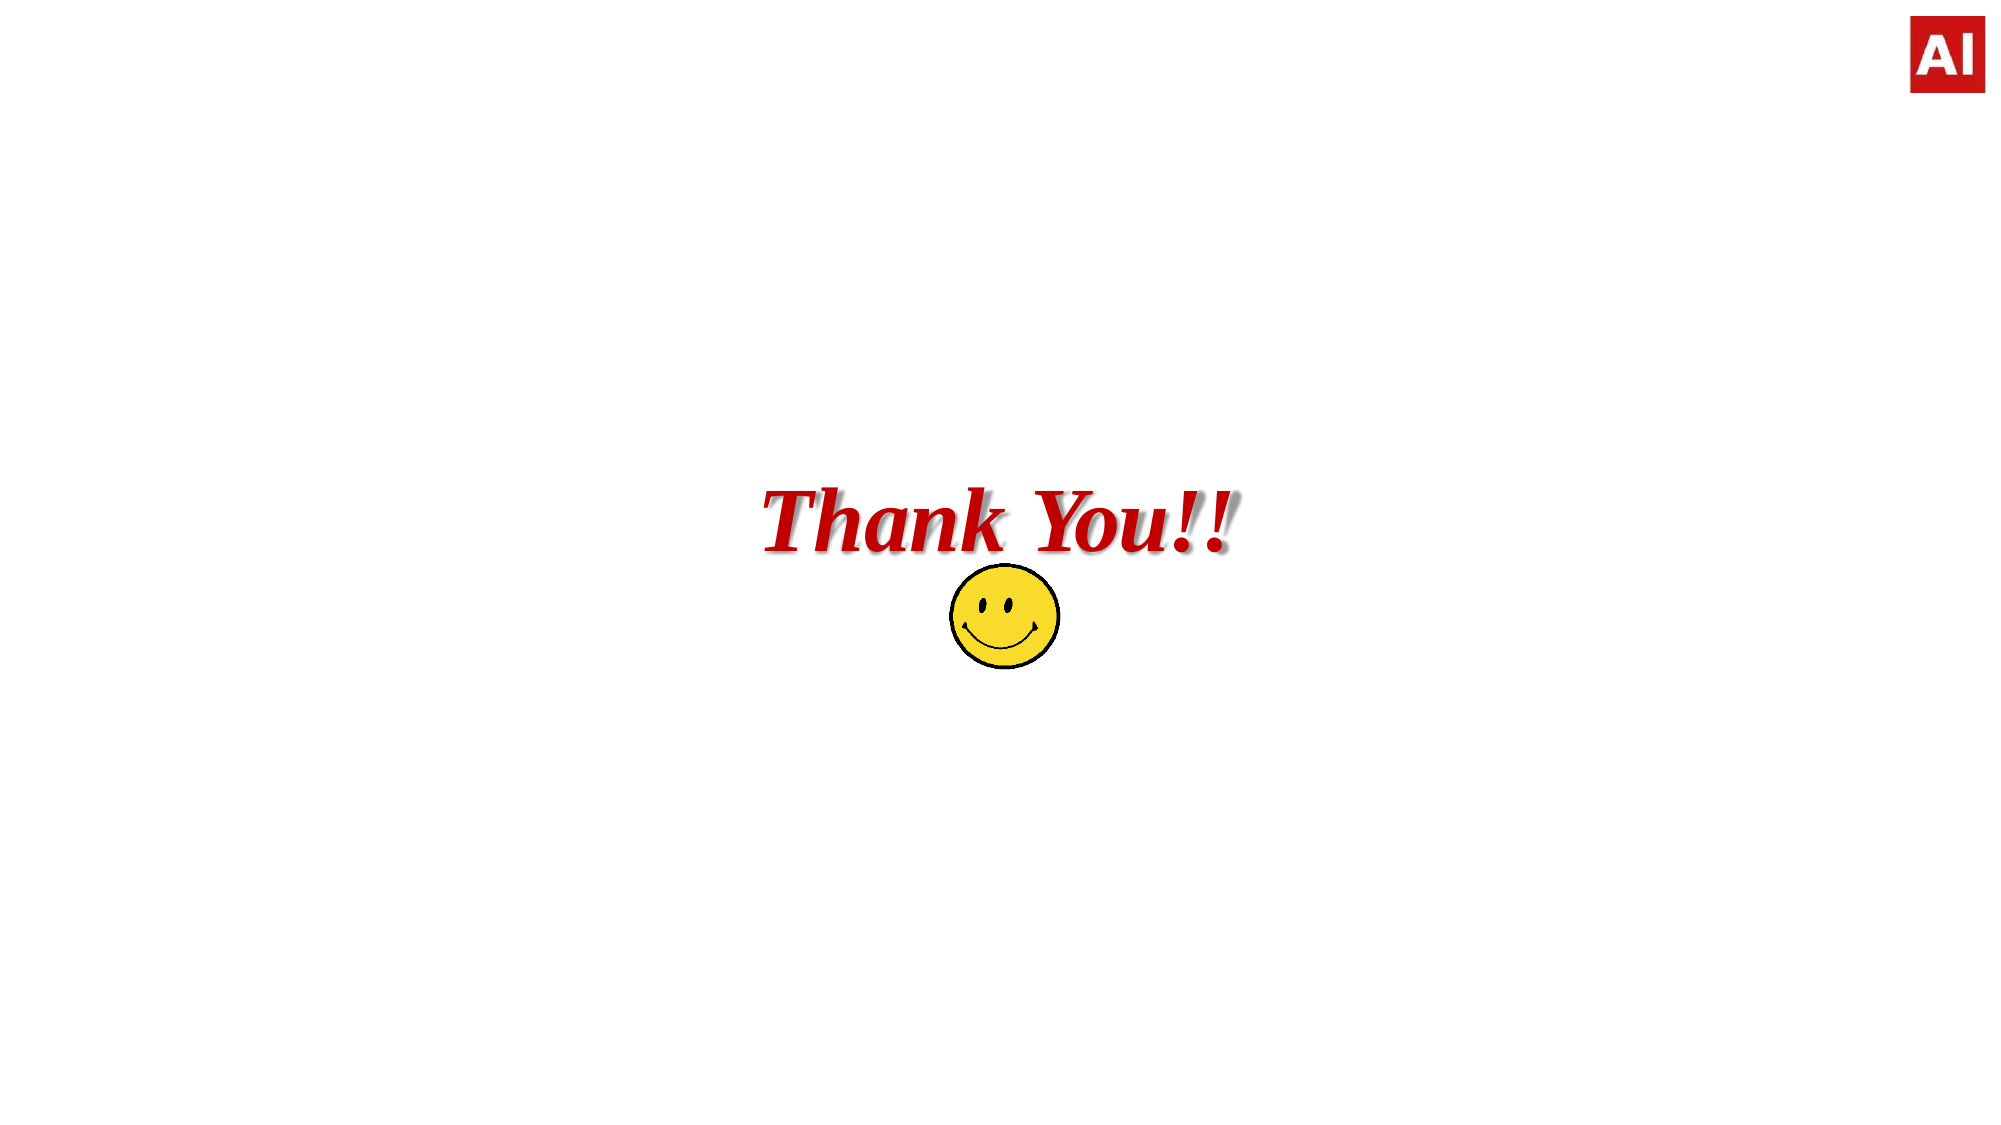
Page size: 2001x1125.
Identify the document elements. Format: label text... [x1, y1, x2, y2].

title Thank You!! [755, 457, 1245, 648]
picture [1908, 16, 1986, 93]
picture [763, 487, 1245, 558]
picture [947, 562, 1061, 670]
